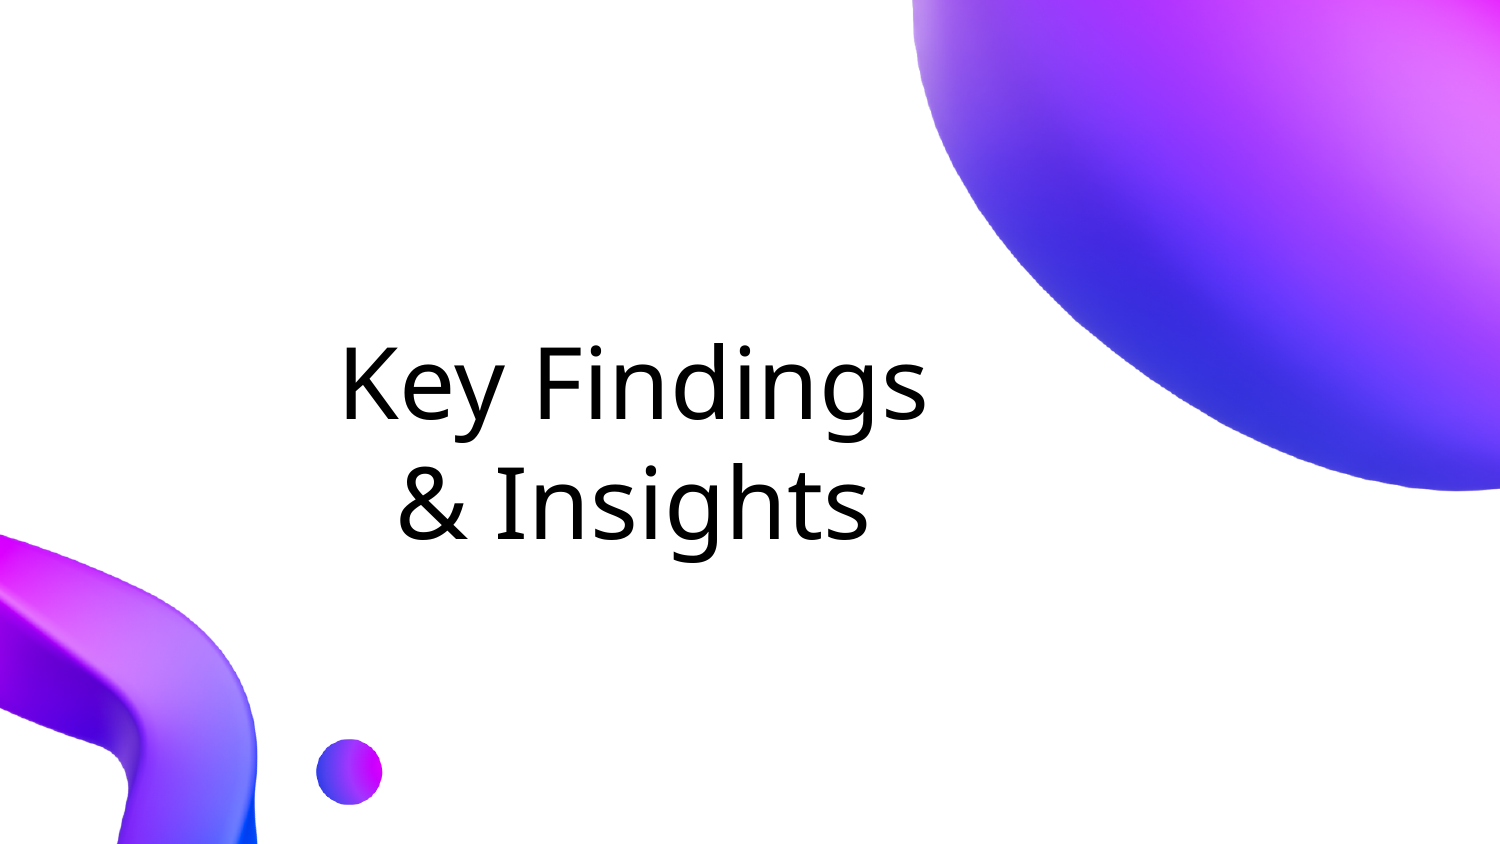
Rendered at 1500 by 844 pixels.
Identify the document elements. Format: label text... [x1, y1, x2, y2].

title Key Findings & Insights [284, 304, 983, 473]
picture [0, 0, 1500, 844]
